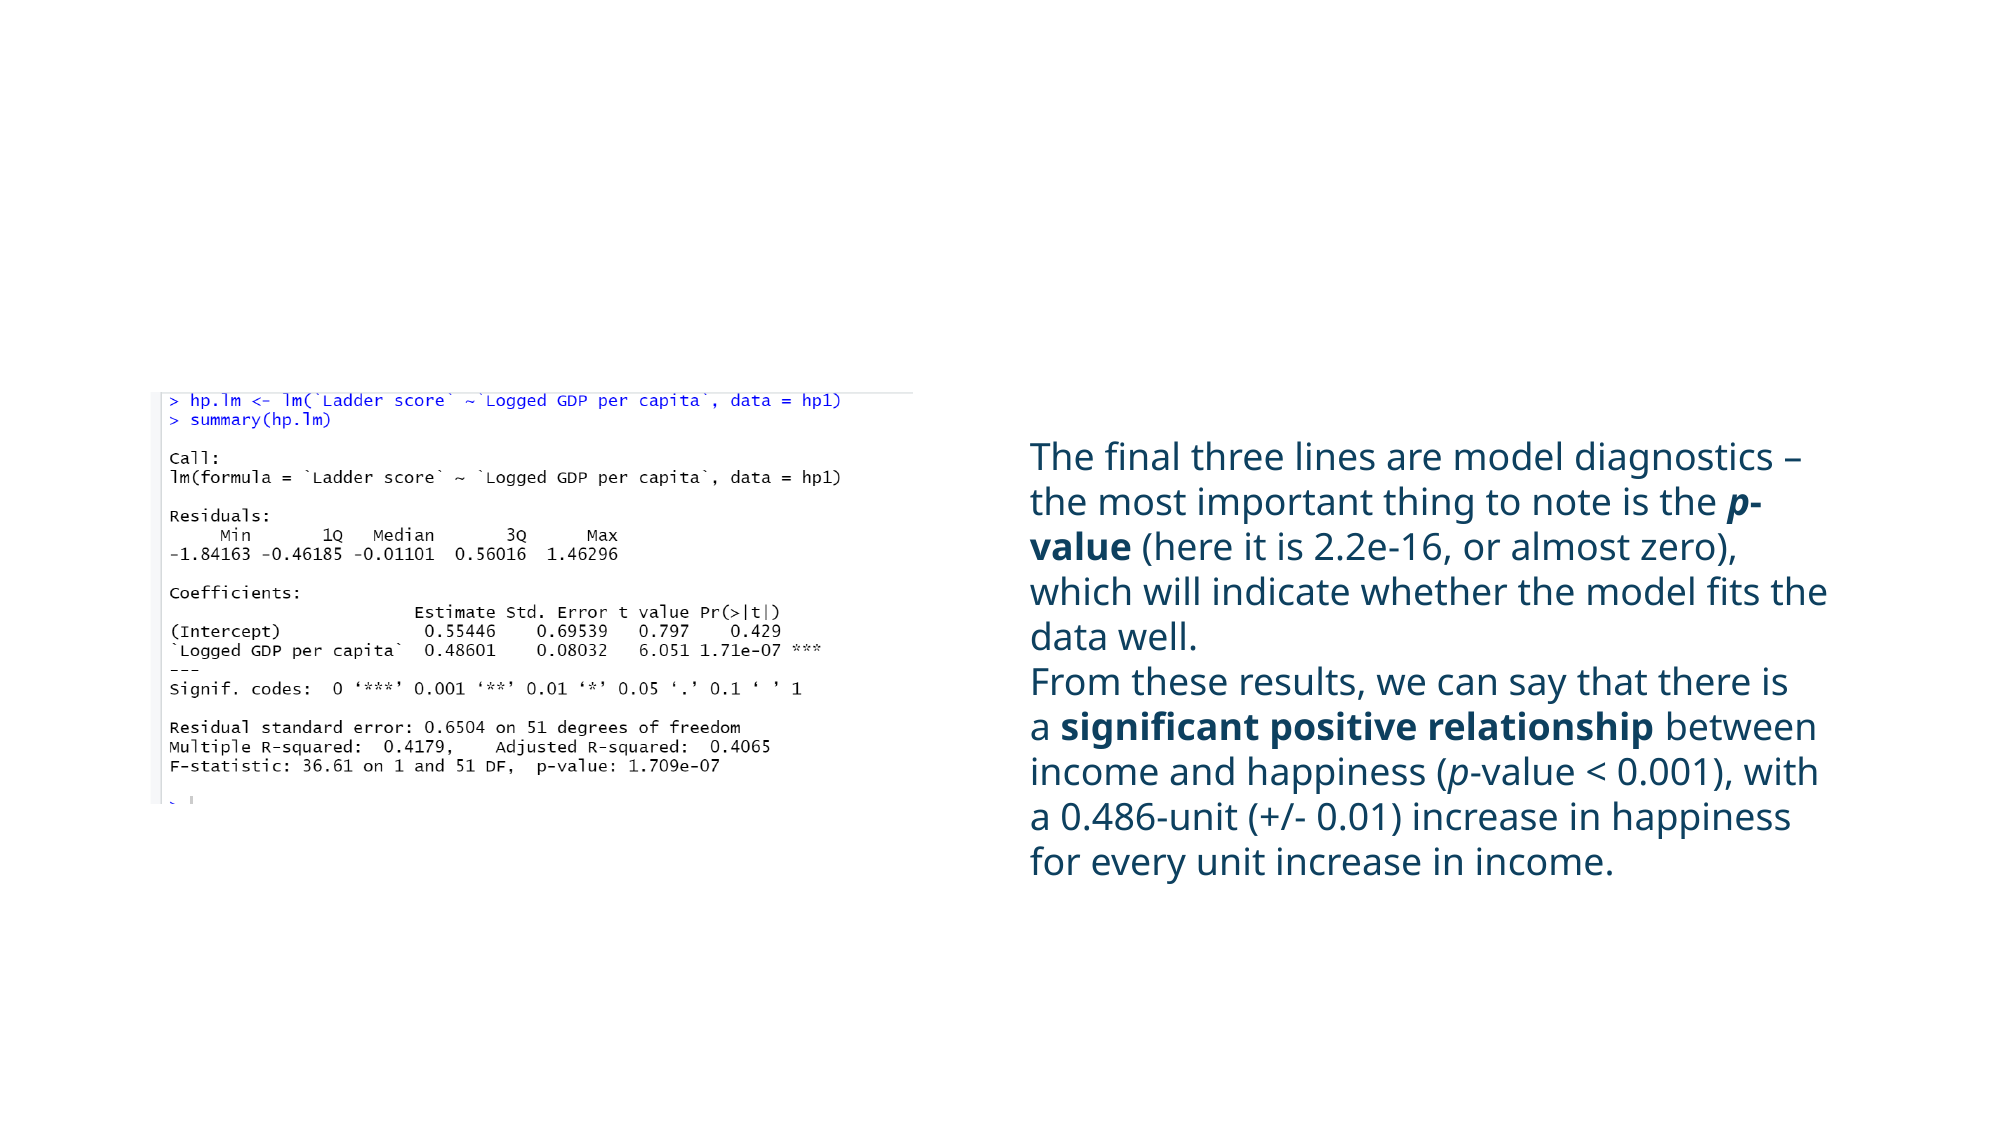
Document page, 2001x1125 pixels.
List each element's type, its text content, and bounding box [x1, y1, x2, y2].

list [150, 392, 913, 804]
text_box The final three lines are model diagnostics – the most important thing to note is the p-value (here it is 2.2e-16, or almost zero), which will indicate whether the model fits the data well. From these results, we can say that there is a significant positive relationship between income and happiness (p-value < 0.001), with a 0.486-unit (+/- 0.01) increase in happiness for every unit increase in income. [1015, 425, 1863, 936]
